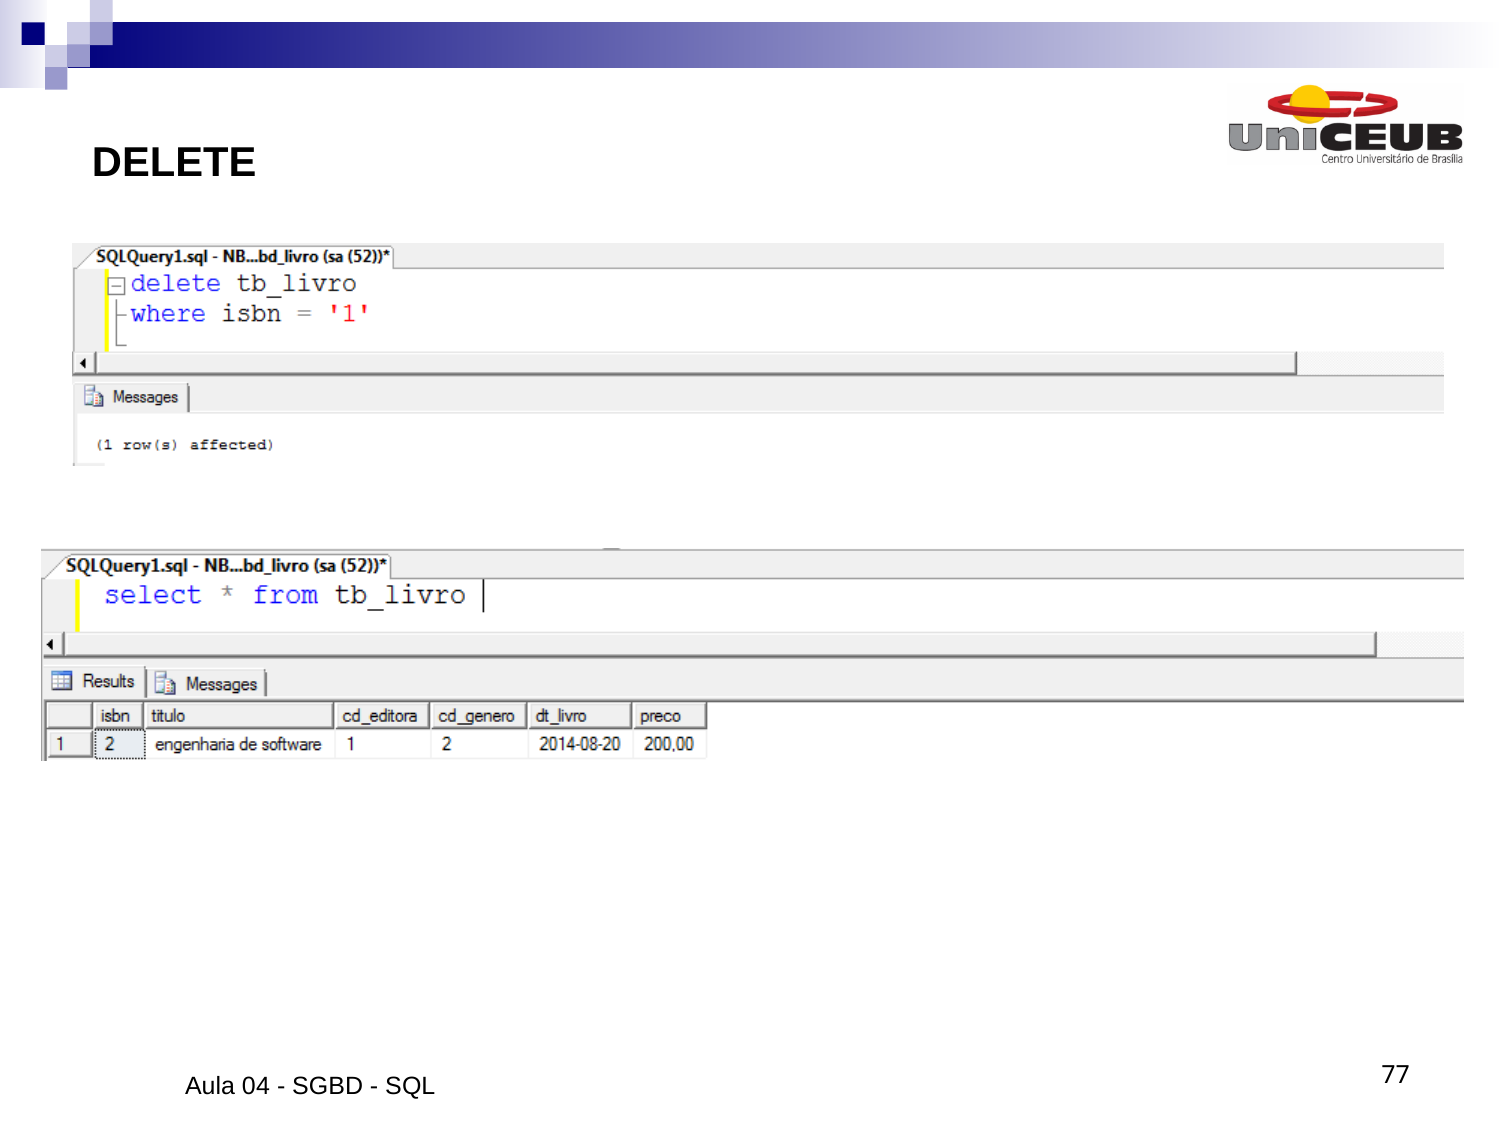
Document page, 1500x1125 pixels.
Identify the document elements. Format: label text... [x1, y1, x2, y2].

text_box DELETE [76, 127, 1145, 194]
picture [72, 243, 1444, 466]
text_box ‹#› [1074, 1024, 1425, 1100]
picture [1227, 83, 1464, 165]
picture [40, 547, 1464, 761]
footer Aula 04 - SGBD - SQL [72, 1032, 548, 1108]
